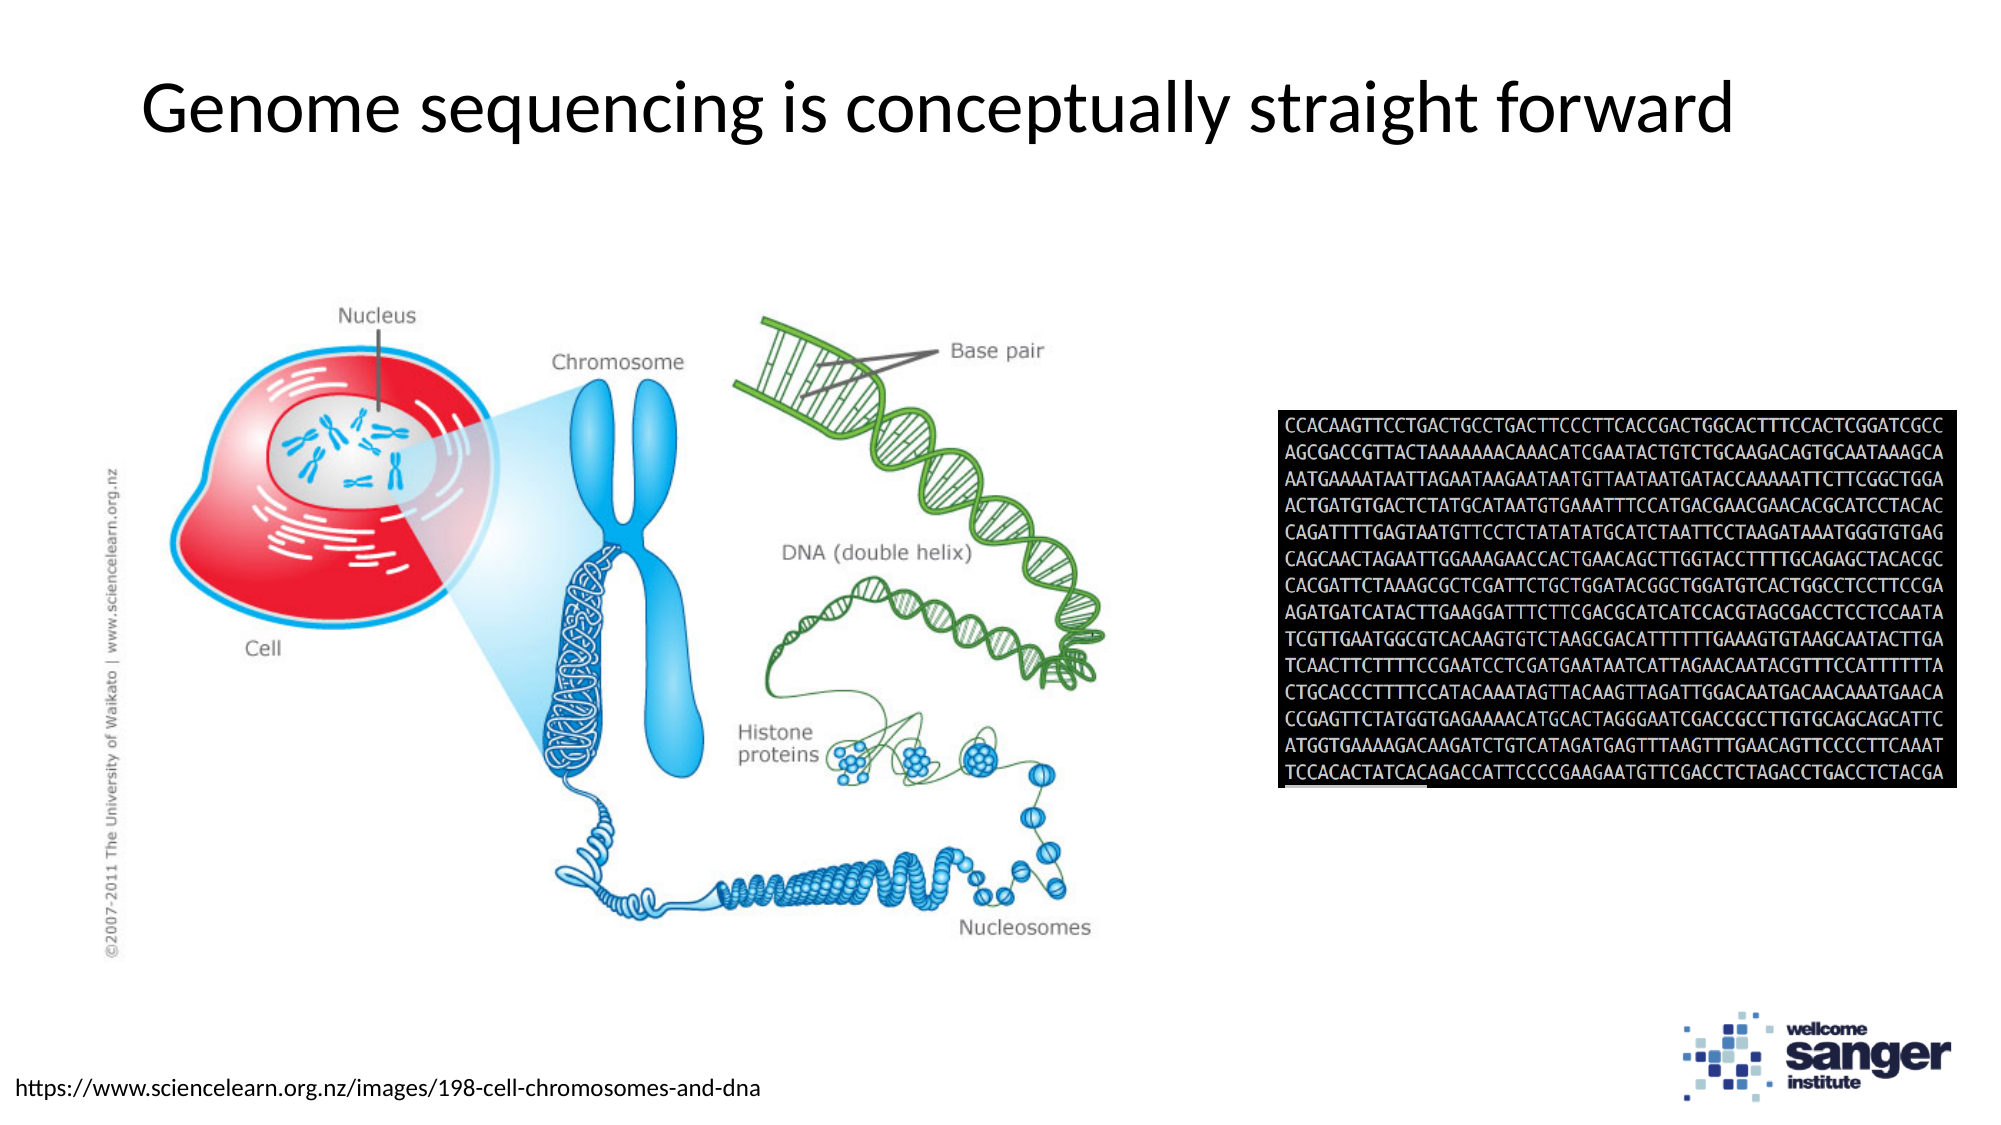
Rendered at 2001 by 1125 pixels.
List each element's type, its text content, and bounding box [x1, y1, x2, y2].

picture [1278, 409, 1957, 788]
picture [1631, 991, 1998, 1125]
title Genome sequencing is conceptually straight forward [0, 0, 1863, 217]
text_box https://www.sciencelearn.org.nz/images/198-cell-chromosomes-and-dna [0, 1064, 1626, 1110]
picture [91, 252, 1165, 968]
